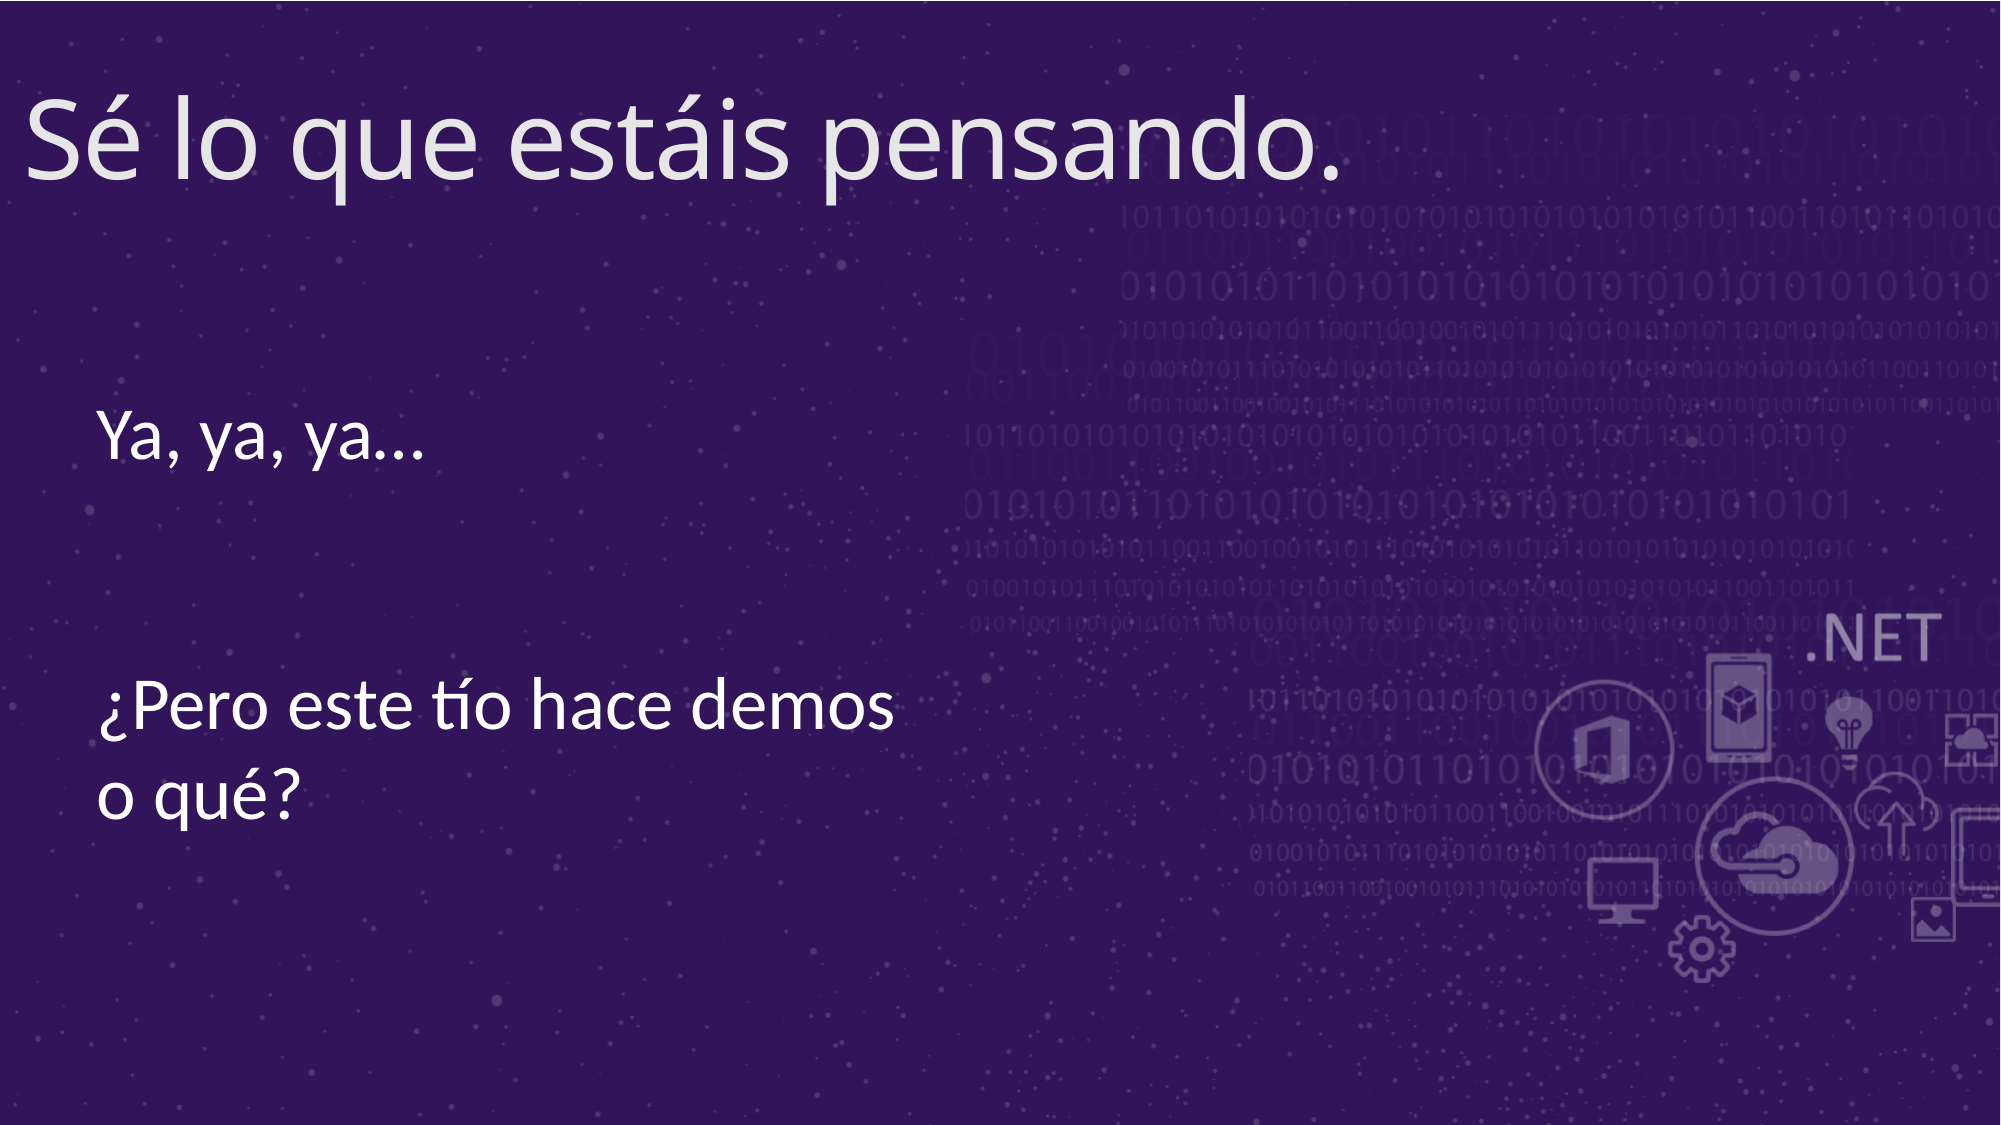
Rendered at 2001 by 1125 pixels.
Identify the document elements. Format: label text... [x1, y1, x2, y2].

title Sé lo que estáis pensando. [0, 0, 1815, 288]
text_box Ya, ya, ya… ¿Pero este tío hace demos o qué? [81, 288, 951, 843]
picture [0, 0, 2001, 1125]
